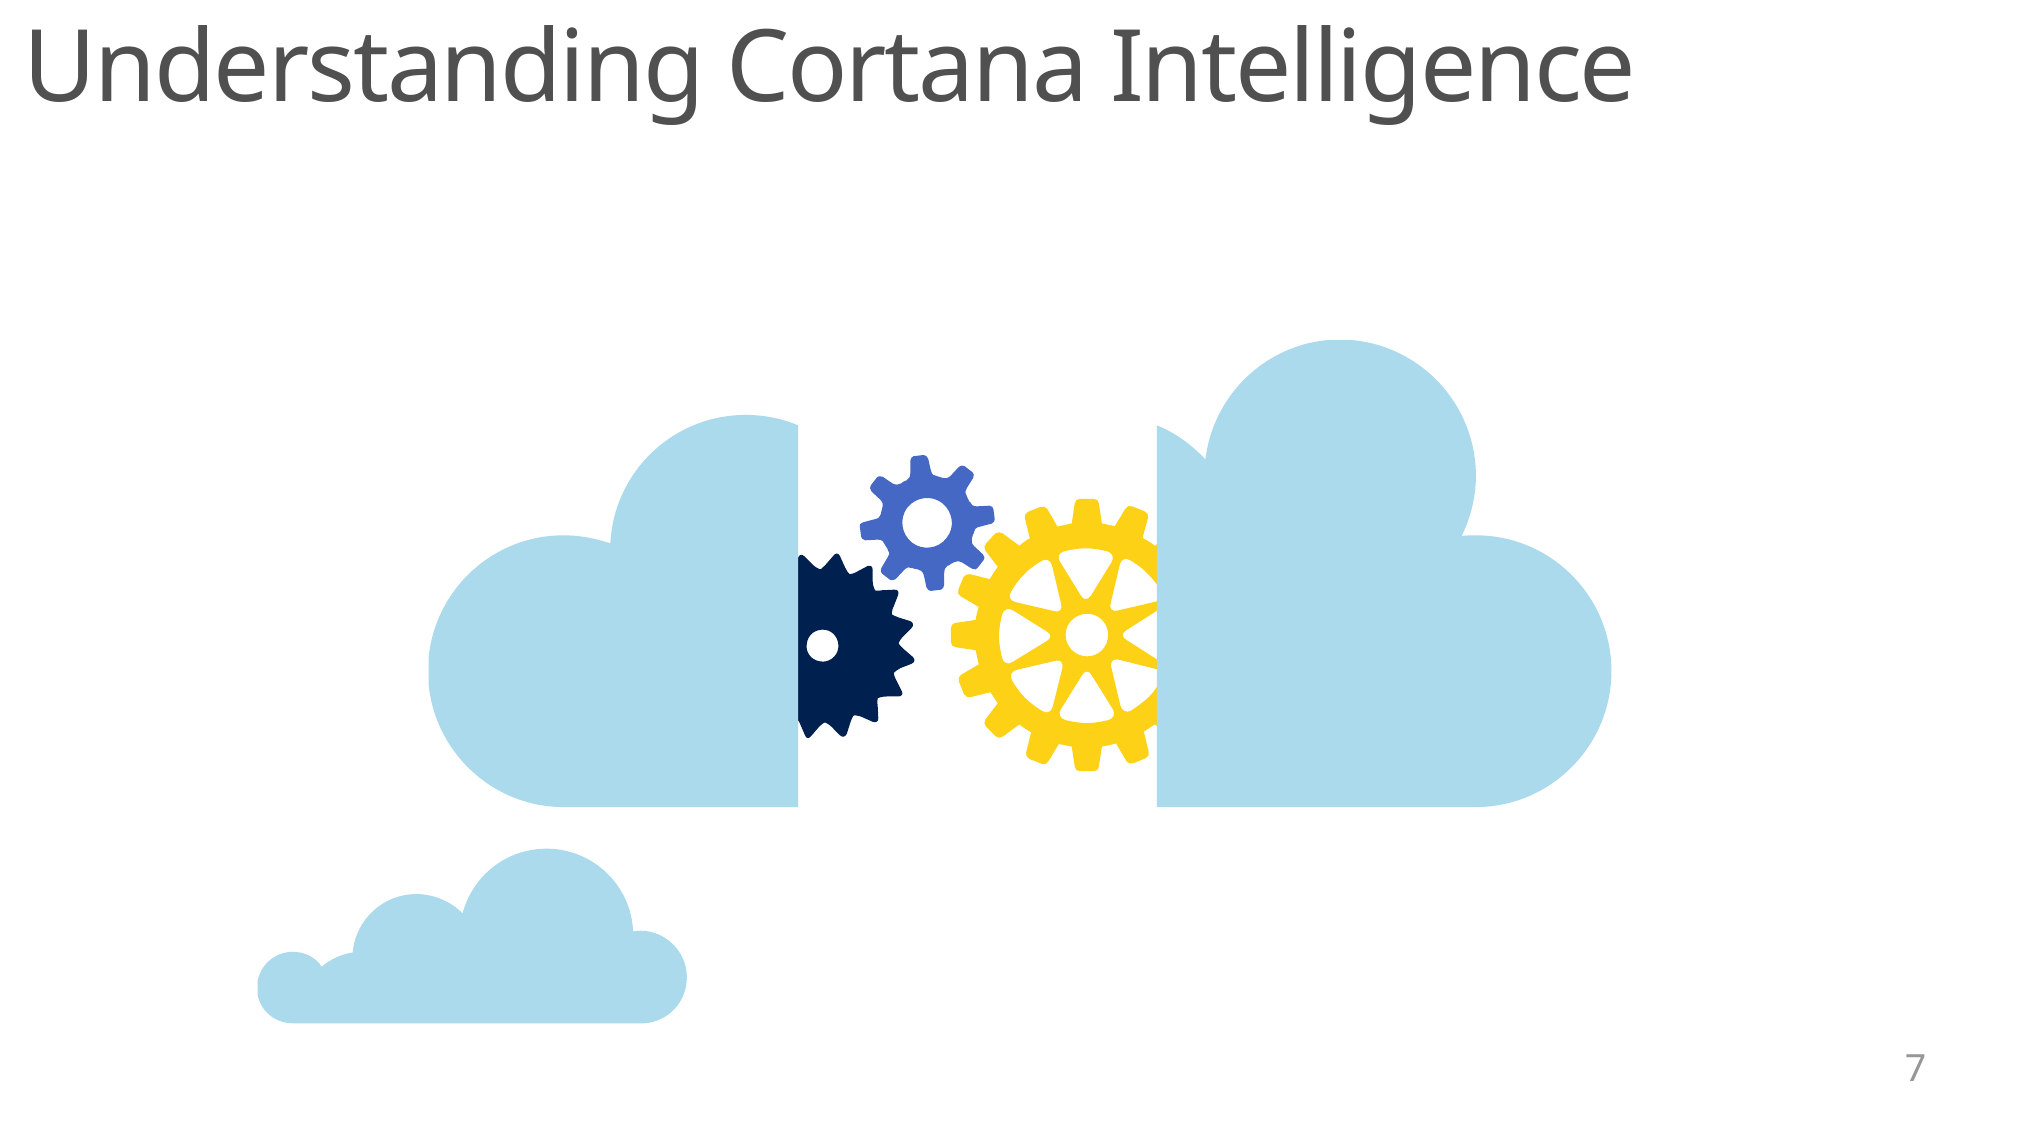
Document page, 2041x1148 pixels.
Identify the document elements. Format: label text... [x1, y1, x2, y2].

picture [257, 848, 688, 1025]
title Understanding Cortana Intelligence [0, 0, 2041, 132]
slide_number 7 [1890, 1036, 2041, 1099]
picture [428, 339, 1612, 808]
